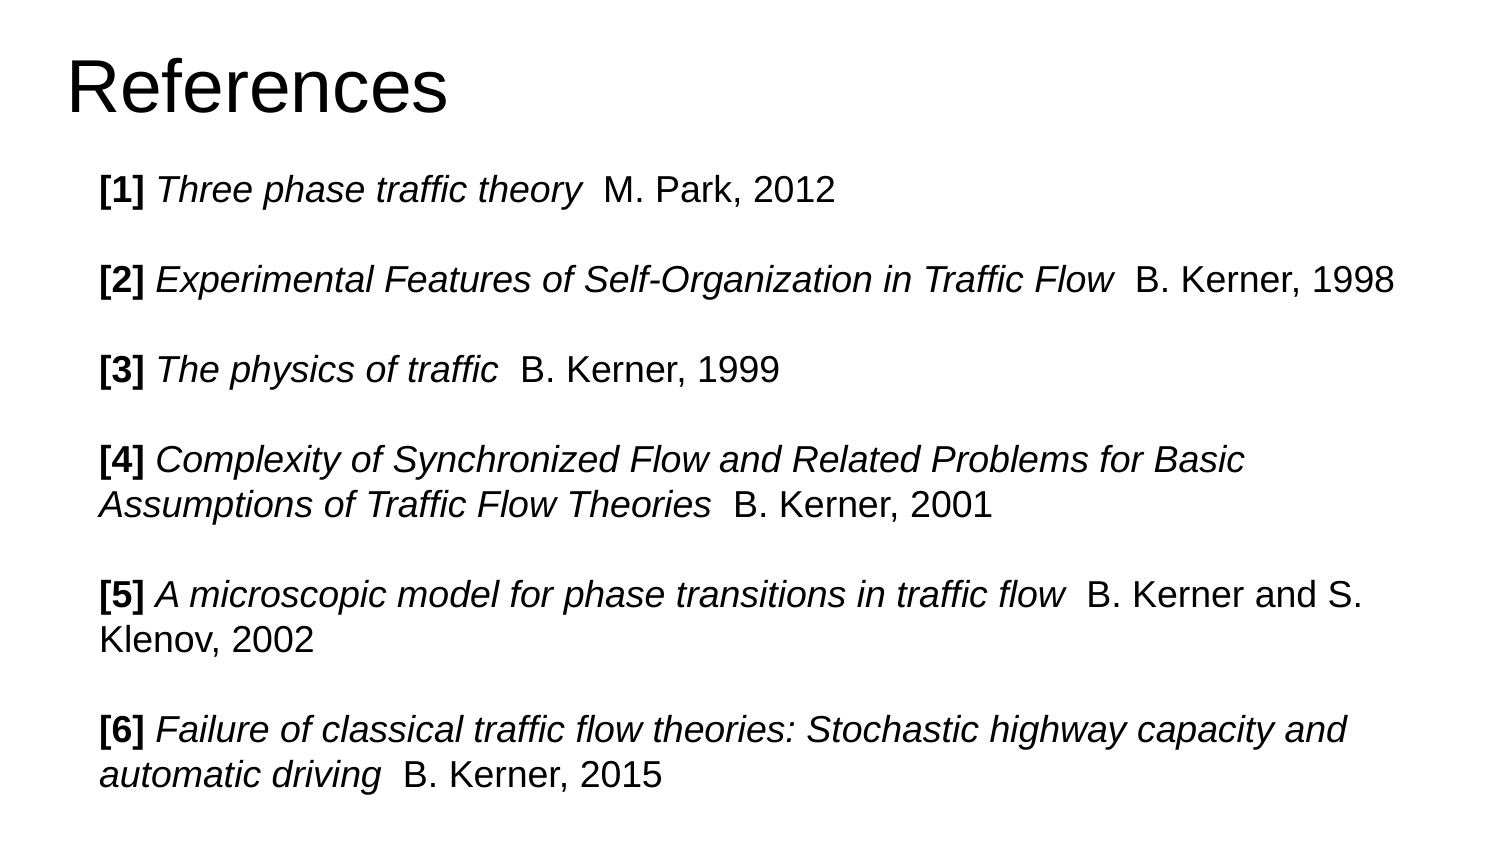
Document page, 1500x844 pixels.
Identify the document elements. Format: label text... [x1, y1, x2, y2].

title References [51, 35, 1449, 130]
text_box [1] Three phase traffic theory M. Park, 2012 [2] Experimental Features of Self-Organization in Traffic Flow B. Kerner, 1998 [3] The physics of traffic B. Kerner, 1999 [4] Complexity of Synchronized Flow and Related Problems for Basic Assumptions of Traffic Flow Theories B. Kerner, 2001 [5] A microscopic model for phase transitions in traffic flow B. Kerner and S. Klenov, 2002 [6] Failure of classical traffic flow theories: Stochastic highway capacity and automatic driving B. Kerner, 2015 [84, 149, 1419, 691]
